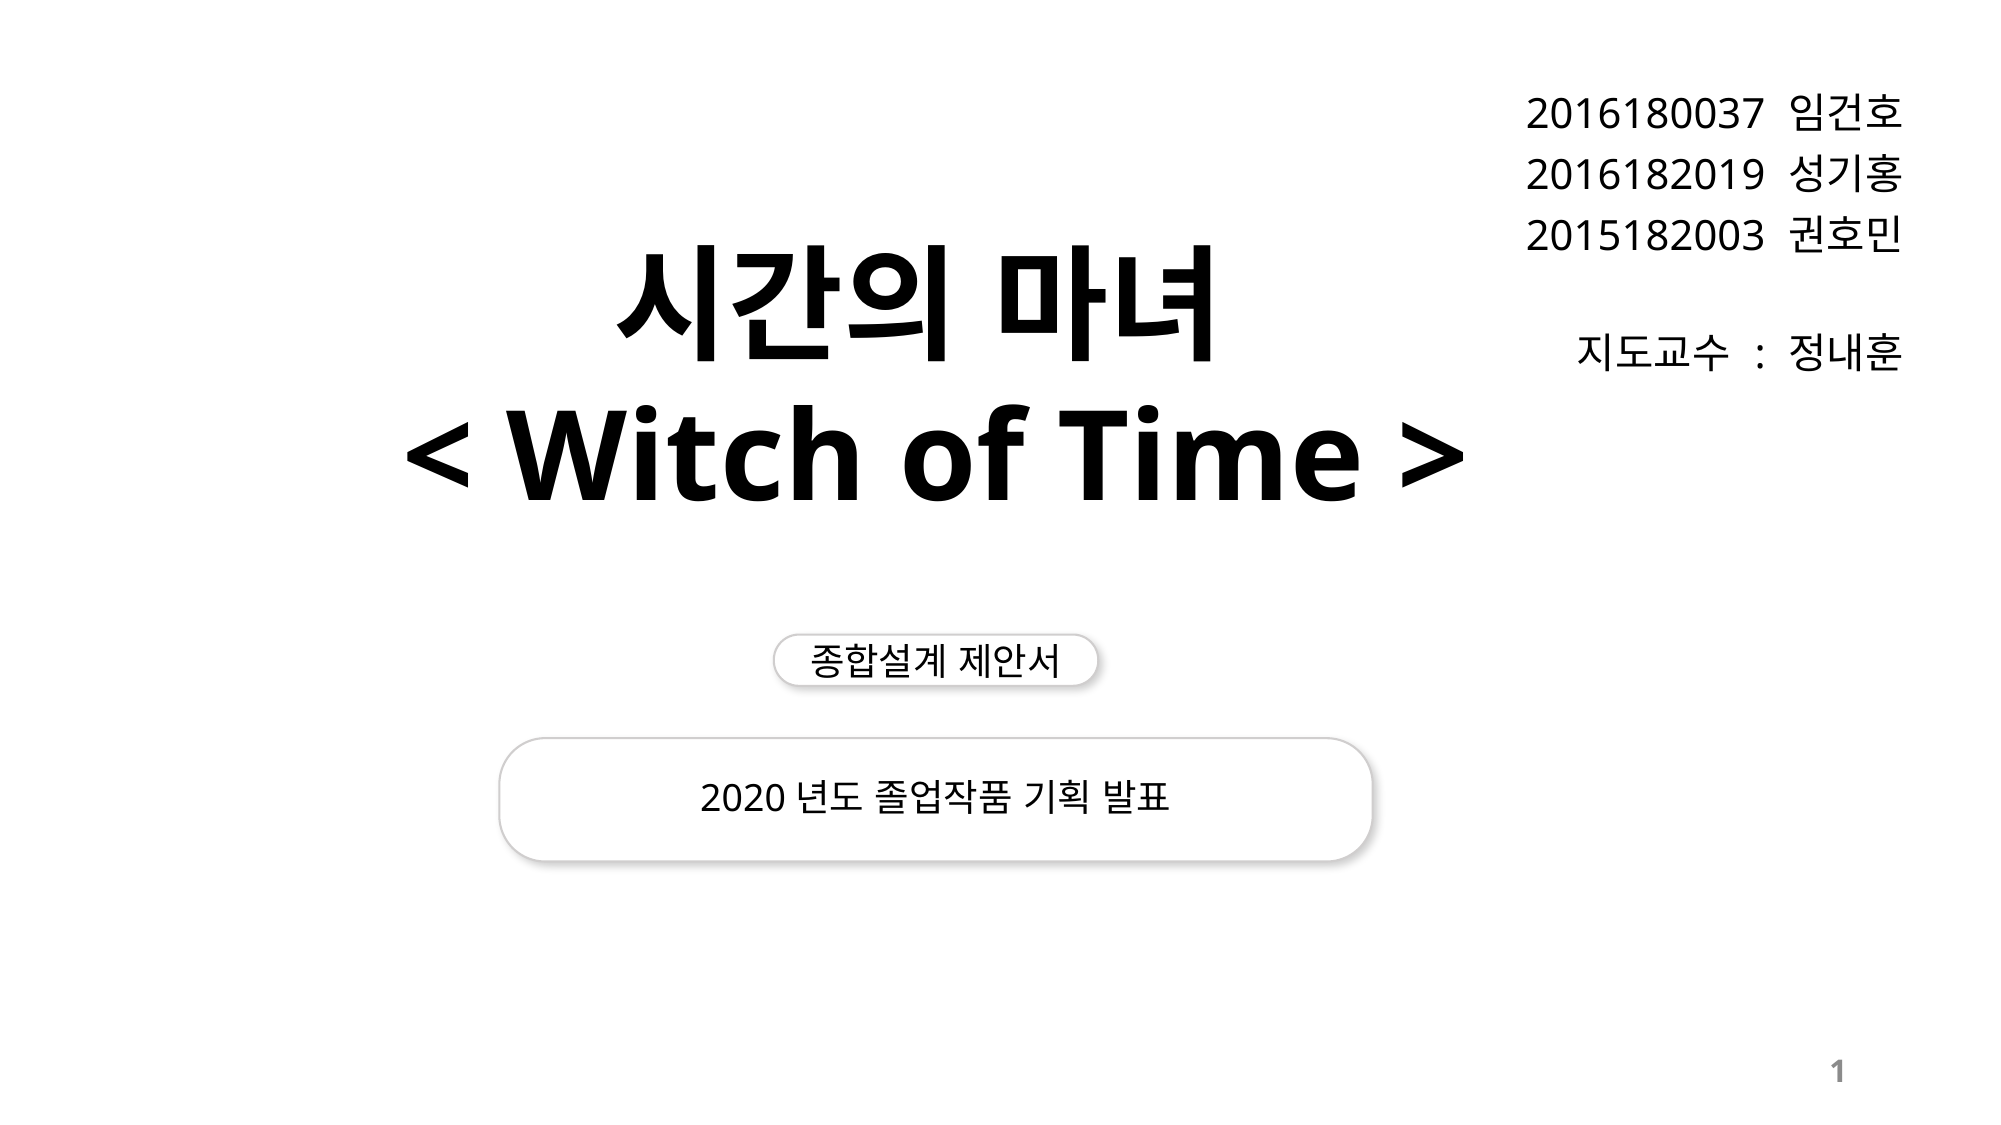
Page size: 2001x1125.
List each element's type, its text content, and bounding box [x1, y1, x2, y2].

text_box 종합설계 제안서 [772, 633, 1100, 687]
slide_number 1 [1412, 1042, 1863, 1103]
text_box 시간의 마녀 < Witch of Time > [387, 217, 1485, 533]
table_header 2016180037 임건호 2016182019 성기홍 2015182003 권호민 지도교수 : 정내훈 [1412, 73, 1919, 338]
text_box 2020년도 졸업작품 기획 발표 [498, 737, 1374, 863]
